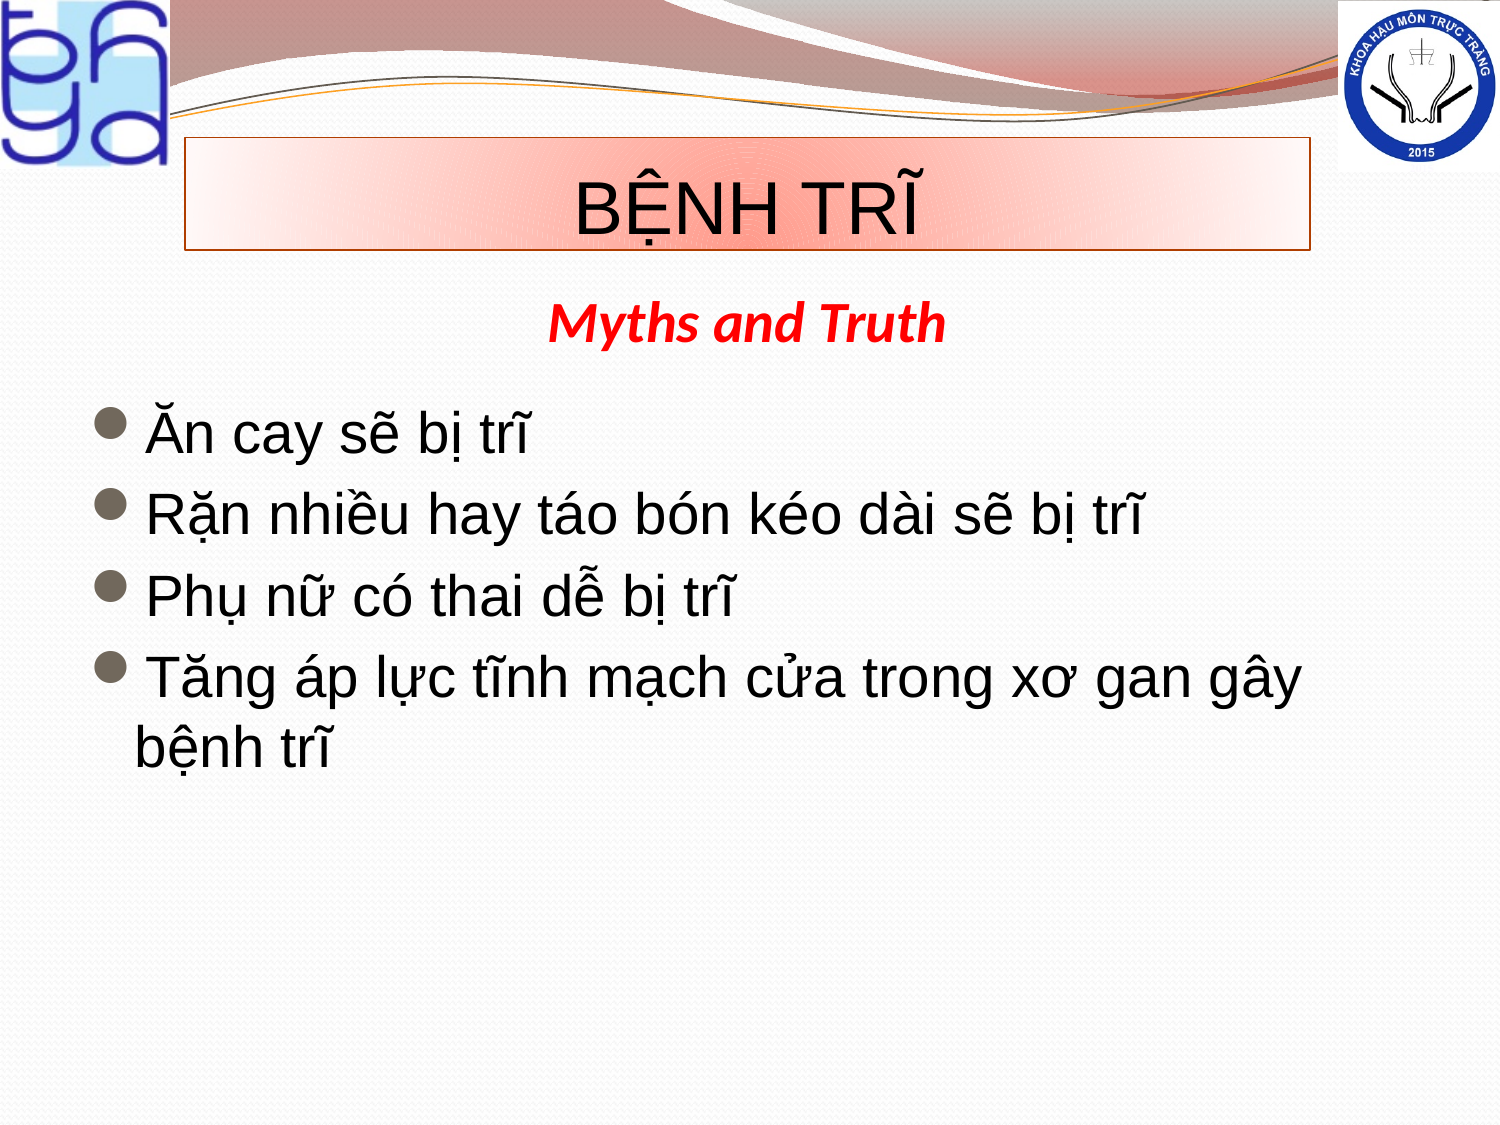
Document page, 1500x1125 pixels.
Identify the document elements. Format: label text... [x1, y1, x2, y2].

title BỆNH TRĨ [184, 137, 1311, 251]
text_box Myths and Truth [409, 276, 1085, 361]
picture [1338, 1, 1500, 172]
list Ăn cay sẽ bị trĩ Rặn nhiều hay táo bón kéo dài sẽ bị trĩ Phụ nữ có thai dễ bị trĩ Tăng áp lực tĩnh mạch cửa trong xơ gan gây bệnh trĩ [75, 387, 1425, 1005]
picture [0, 0, 170, 169]
